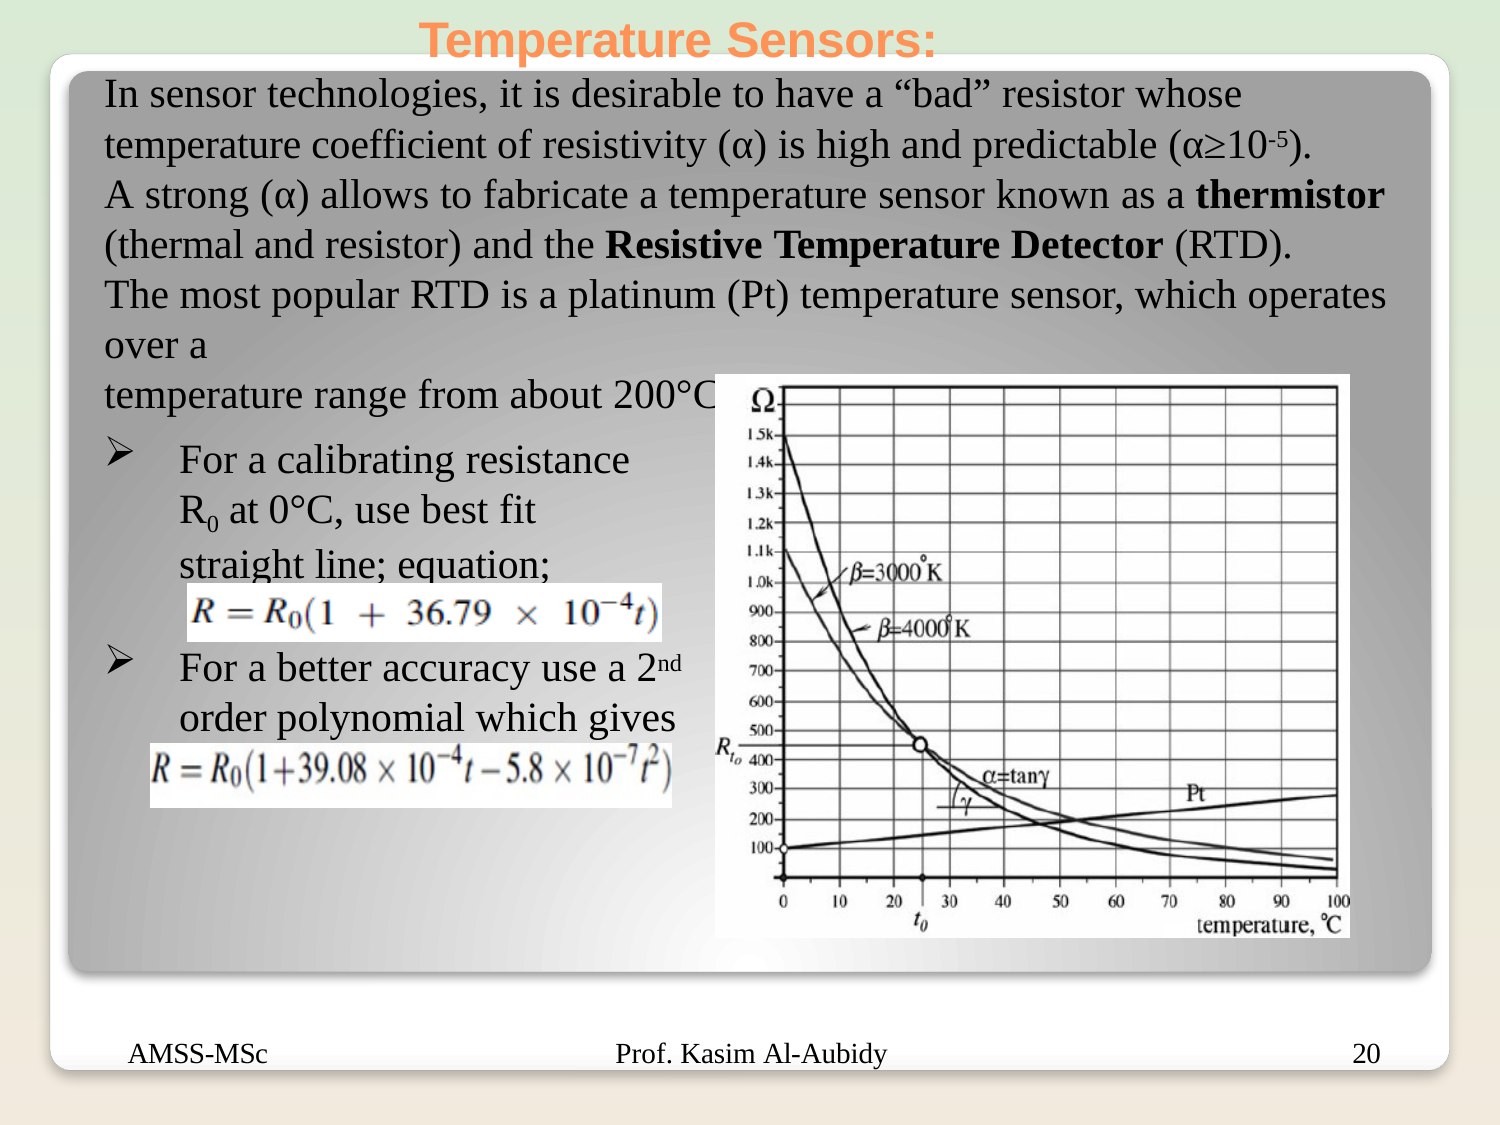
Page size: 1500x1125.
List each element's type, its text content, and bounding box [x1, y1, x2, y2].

slide_number 20 [1337, 416, 1382, 1070]
picture [715, 374, 1351, 938]
slide_number Prof. Kasim Al-Aubidy [612, 416, 888, 1070]
picture [187, 583, 662, 643]
picture [149, 743, 672, 809]
title Temperature Sensors: [416, 0, 1120, 63]
text_box In sensor technologies, it is desirable to have a “bad” resistor whose temperature coefficient of resistivity (α) is high and predictable (α≥10-5). A strong (α) allows to fabricate a temperature sensor known as a thermistor (thermal and resistor) and the Resistive Temperature Detector (RTD). The most popular RTD is a platinum (Pt) temperature sensor, which operates over a temperature range from about 200°C to over 600°C. For a calibrating resistance R0 at 0°C, use best fit straight line; equation; For a better accuracy use a 2nd order polynomial which gives accuracy better than 0.01°C [99, 63, 1441, 790]
footer AMSS-MSc [125, 416, 273, 1070]
